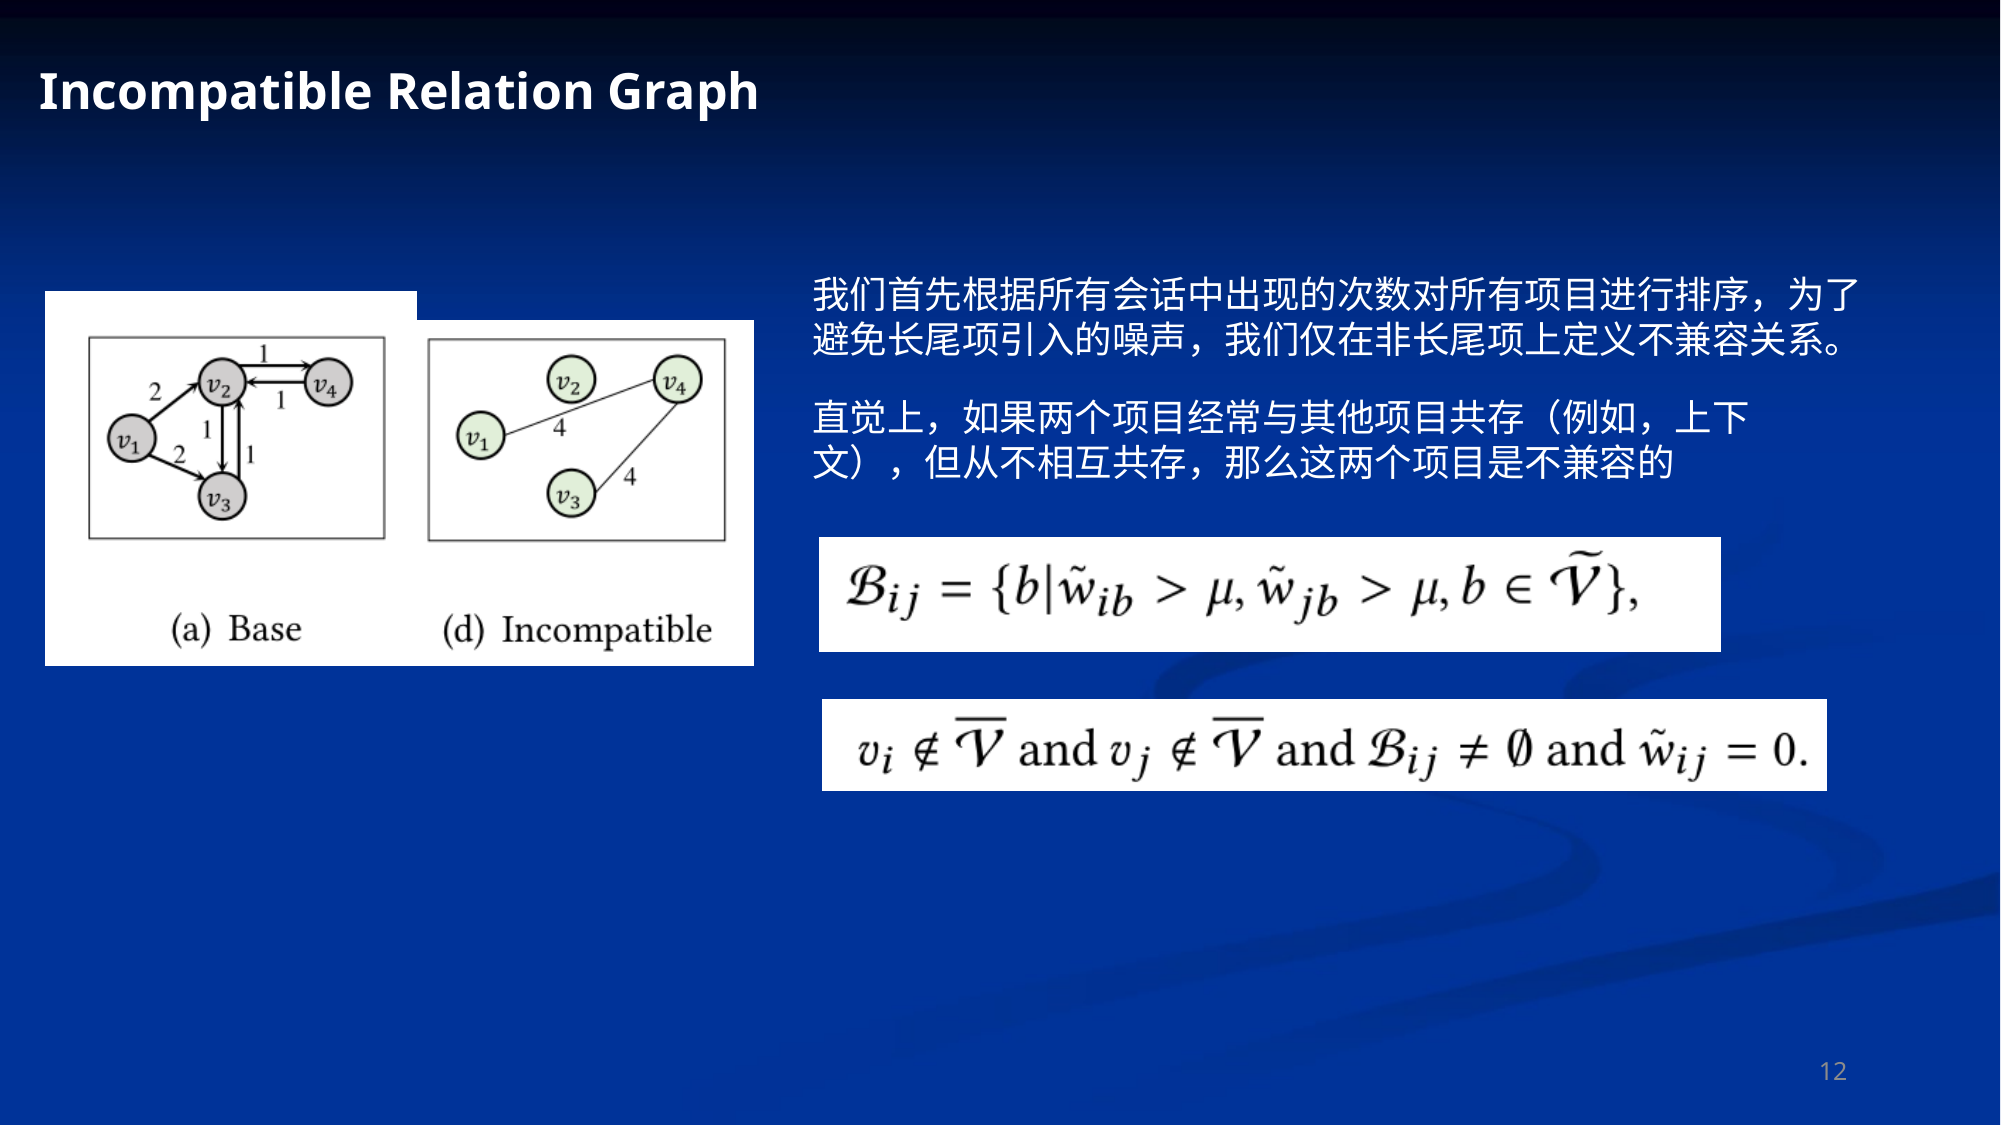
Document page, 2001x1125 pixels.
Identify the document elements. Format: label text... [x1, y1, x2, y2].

text_box 直觉上，如果两个项目经常与其他项目共存（例如，上下文），但从不相互共存，那么这两个项目是不兼容的 [797, 386, 1798, 492]
picture [0, 0, 2001, 1125]
text_box 我们首先根据所有会话中出现的次数对所有项目进行排序，为了避免长尾项引入的噪声，我们仅在非长尾项上定义不兼容关系。 [797, 263, 1885, 419]
text_box Incompatible Relation Graph [24, 52, 1025, 128]
slide_number 12 [1412, 1042, 1863, 1103]
